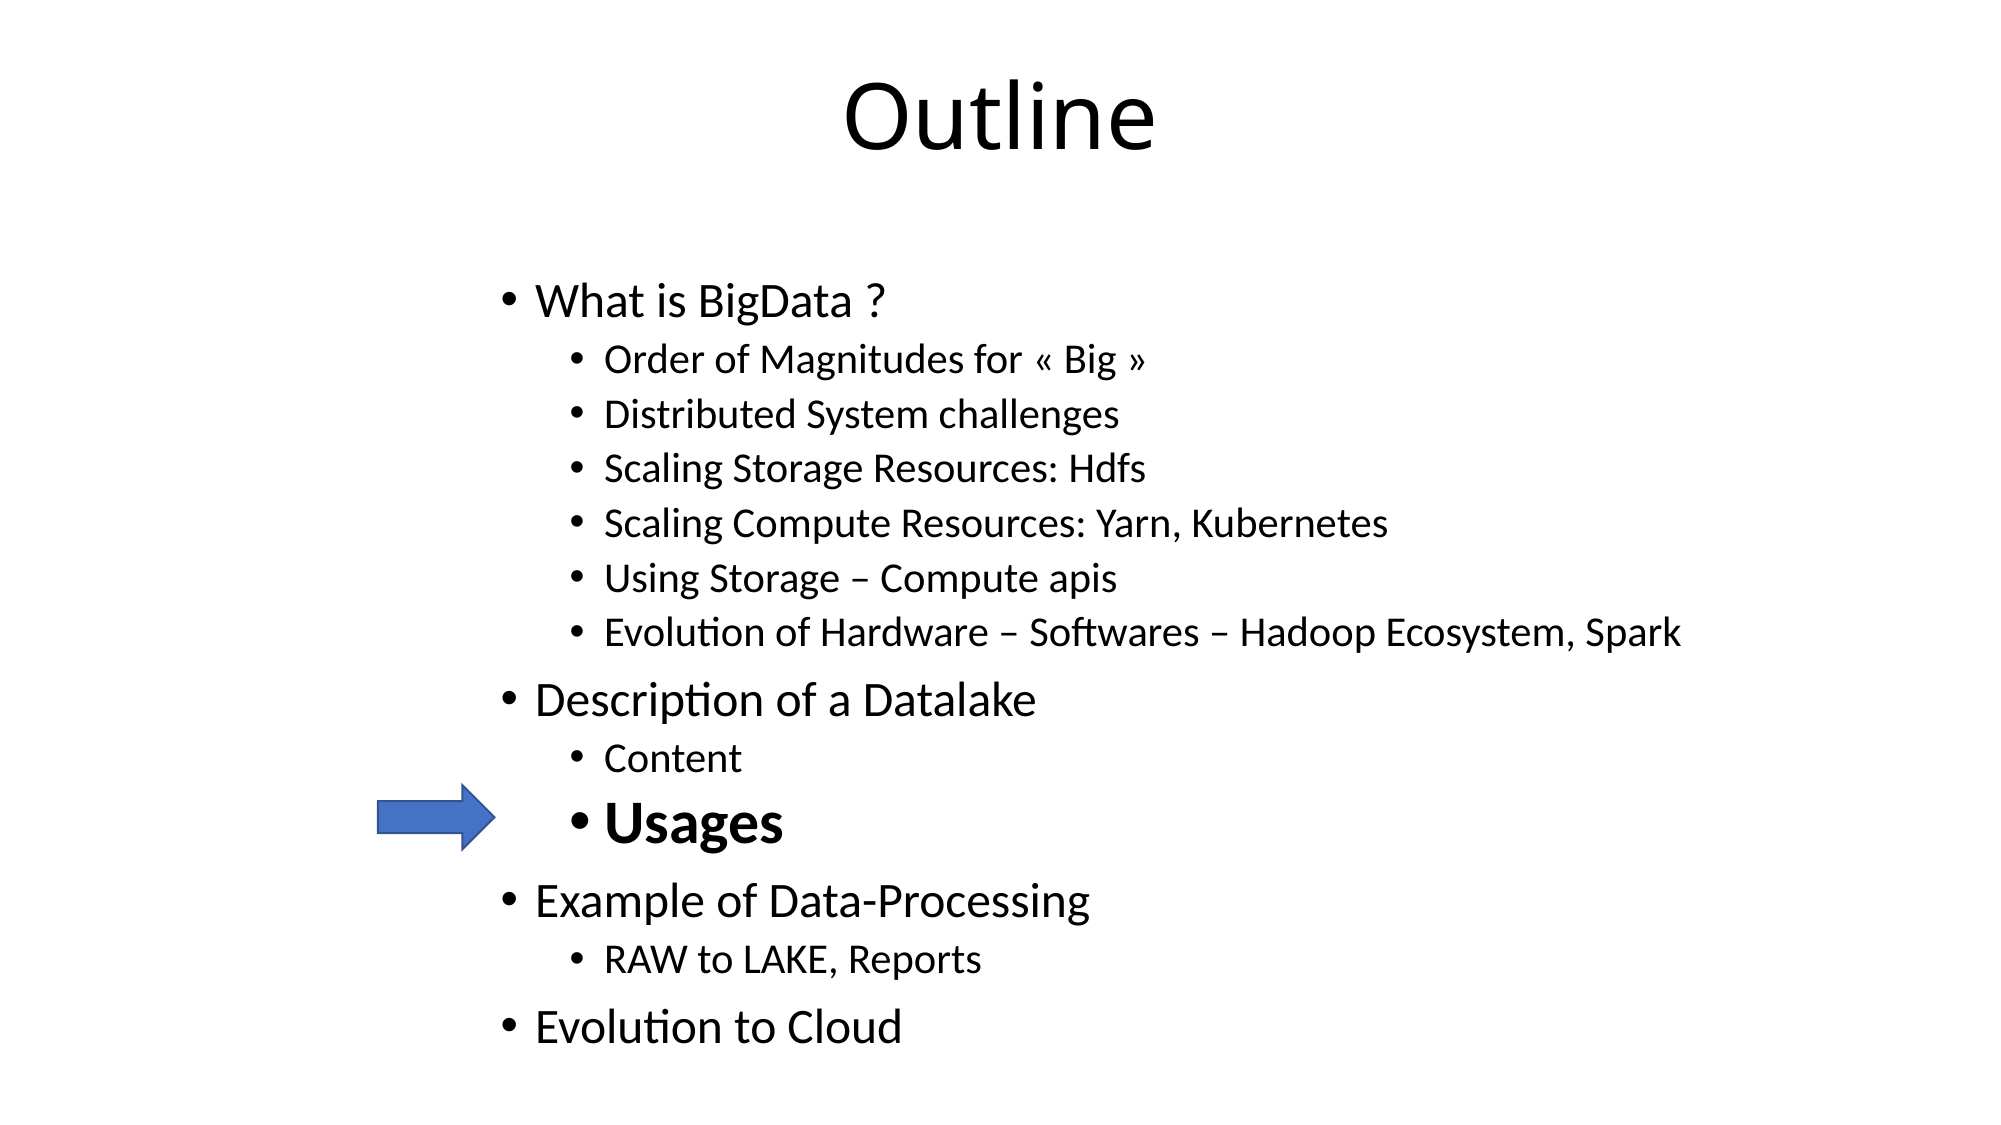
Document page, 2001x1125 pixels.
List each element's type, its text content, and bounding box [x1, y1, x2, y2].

text_box [376, 782, 496, 852]
title Outline [137, 11, 1863, 229]
list What is BigData ? Order of Magnitudes for « Big » Distributed System challenges Scaling Storage Resources: Hdfs Scaling Compute Resources: Yarn, Kubernetes Using Storage – Compute apis Evolution of Hardware – Softwares – Hadoop Ecosystem, Spark Description of a Datalake Content Usages Example of Data-Processing RAW to LAKE, Reports Evolution to Cloud [485, 267, 1854, 1066]
